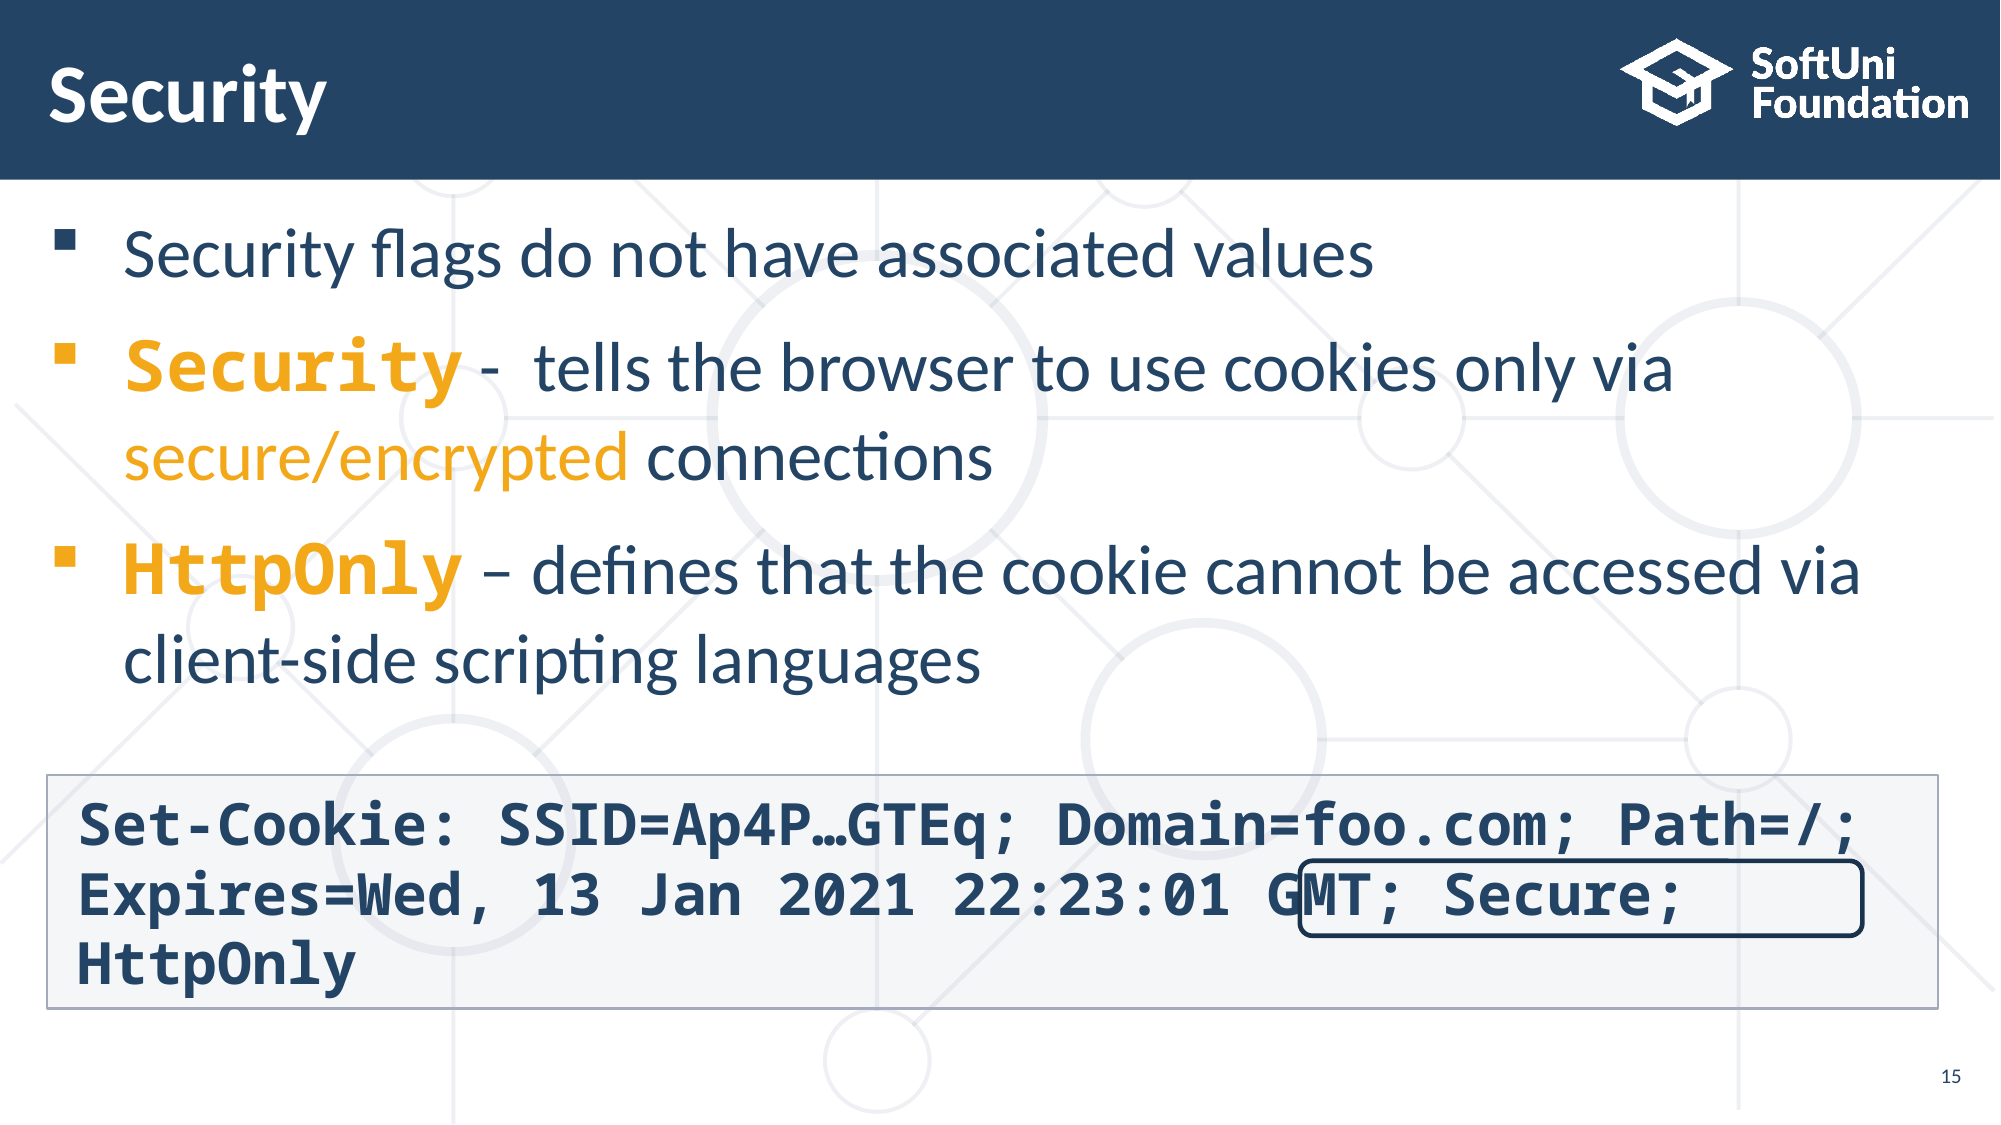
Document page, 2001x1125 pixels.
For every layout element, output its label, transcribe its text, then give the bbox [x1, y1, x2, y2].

picture [1619, 38, 1968, 126]
text_box Security [31, 16, 1591, 162]
text_box Set-Cookie: SSID=Ap4P…GTEq; Domain=foo.com; Path=/; Expires=Wed, 13 Jan 2021 22:23:01 GMT; Secure; HttpOnly [47, 774, 1939, 1009]
text_box [1297, 858, 1865, 938]
text_box Security flags do not have associated values Security - tells the browser to use cookies only via secure/encrypted connections HttpOnly – defines that the cookie cannot be accessed via client-side scripting languages [31, 196, 1970, 1050]
text_box 5 [1897, 1049, 1968, 1100]
